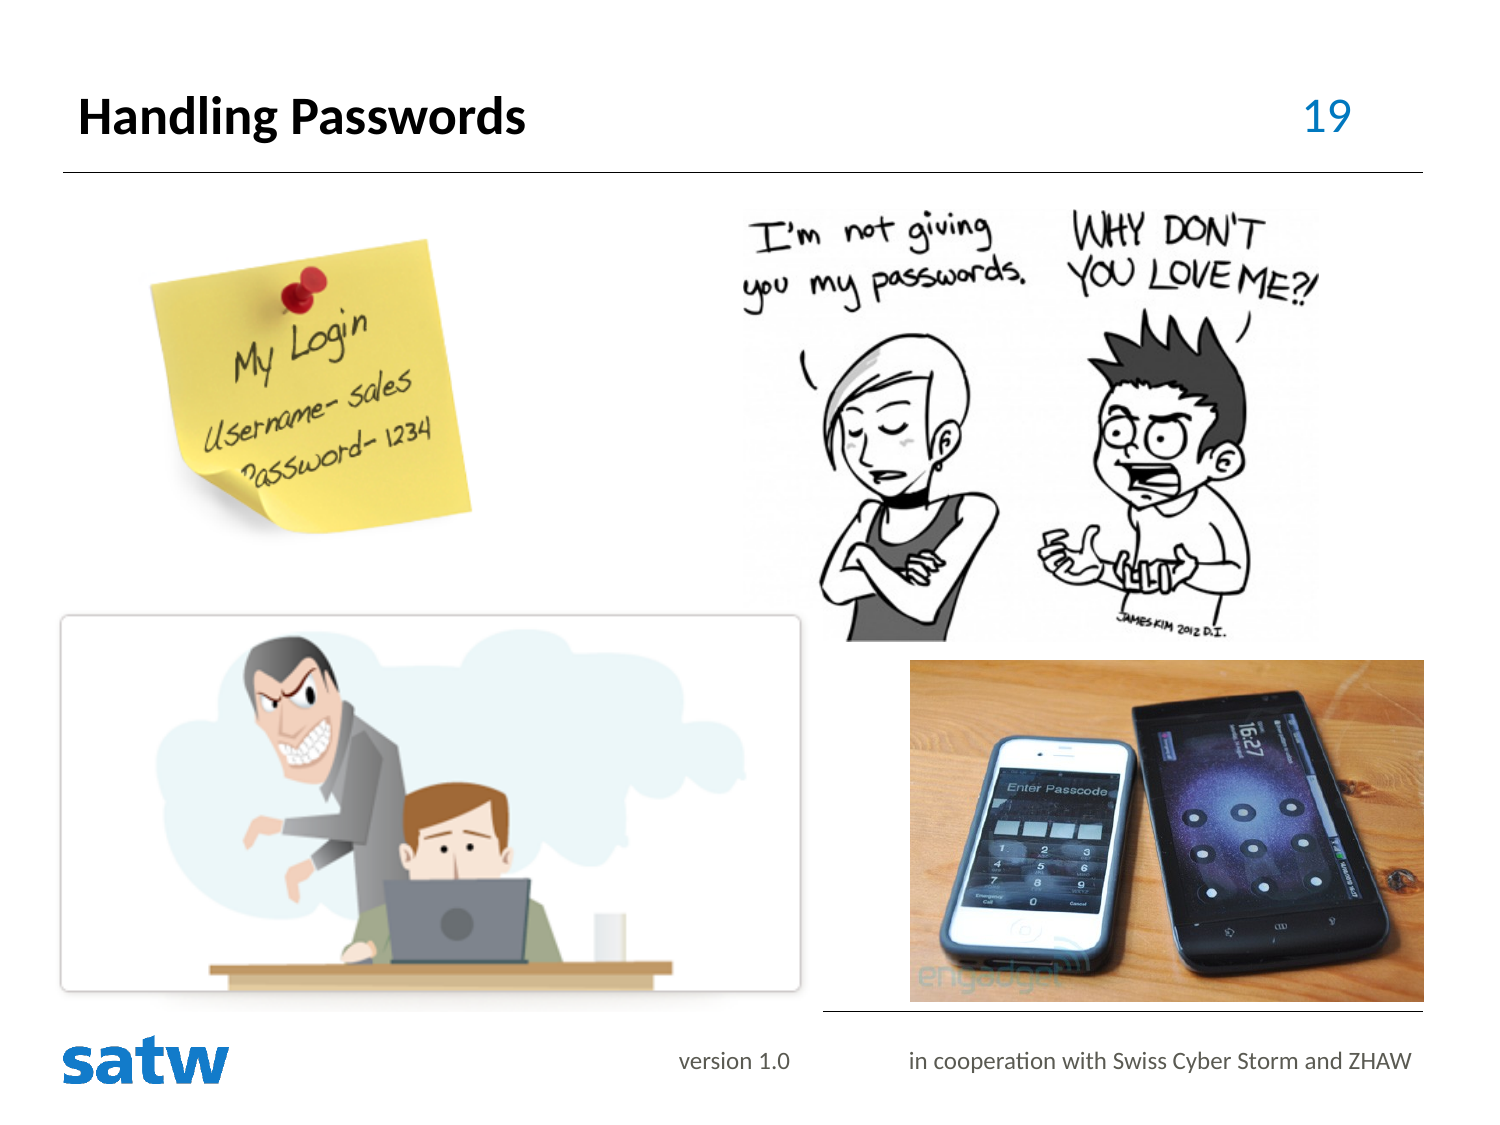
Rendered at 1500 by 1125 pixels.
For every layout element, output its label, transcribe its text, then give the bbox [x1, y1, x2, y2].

slide_number version 1.0 [664, 1029, 823, 1090]
slide_number 19 [1286, 54, 1424, 171]
title Handling Passwords [63, 54, 1203, 171]
picture [123, 232, 479, 574]
footer in cooperation with Swiss Cyber Storm and ZHAW [844, 1029, 1428, 1090]
picture [910, 660, 1424, 1002]
picture [63, 1035, 229, 1084]
picture [43, 209, 1320, 1012]
